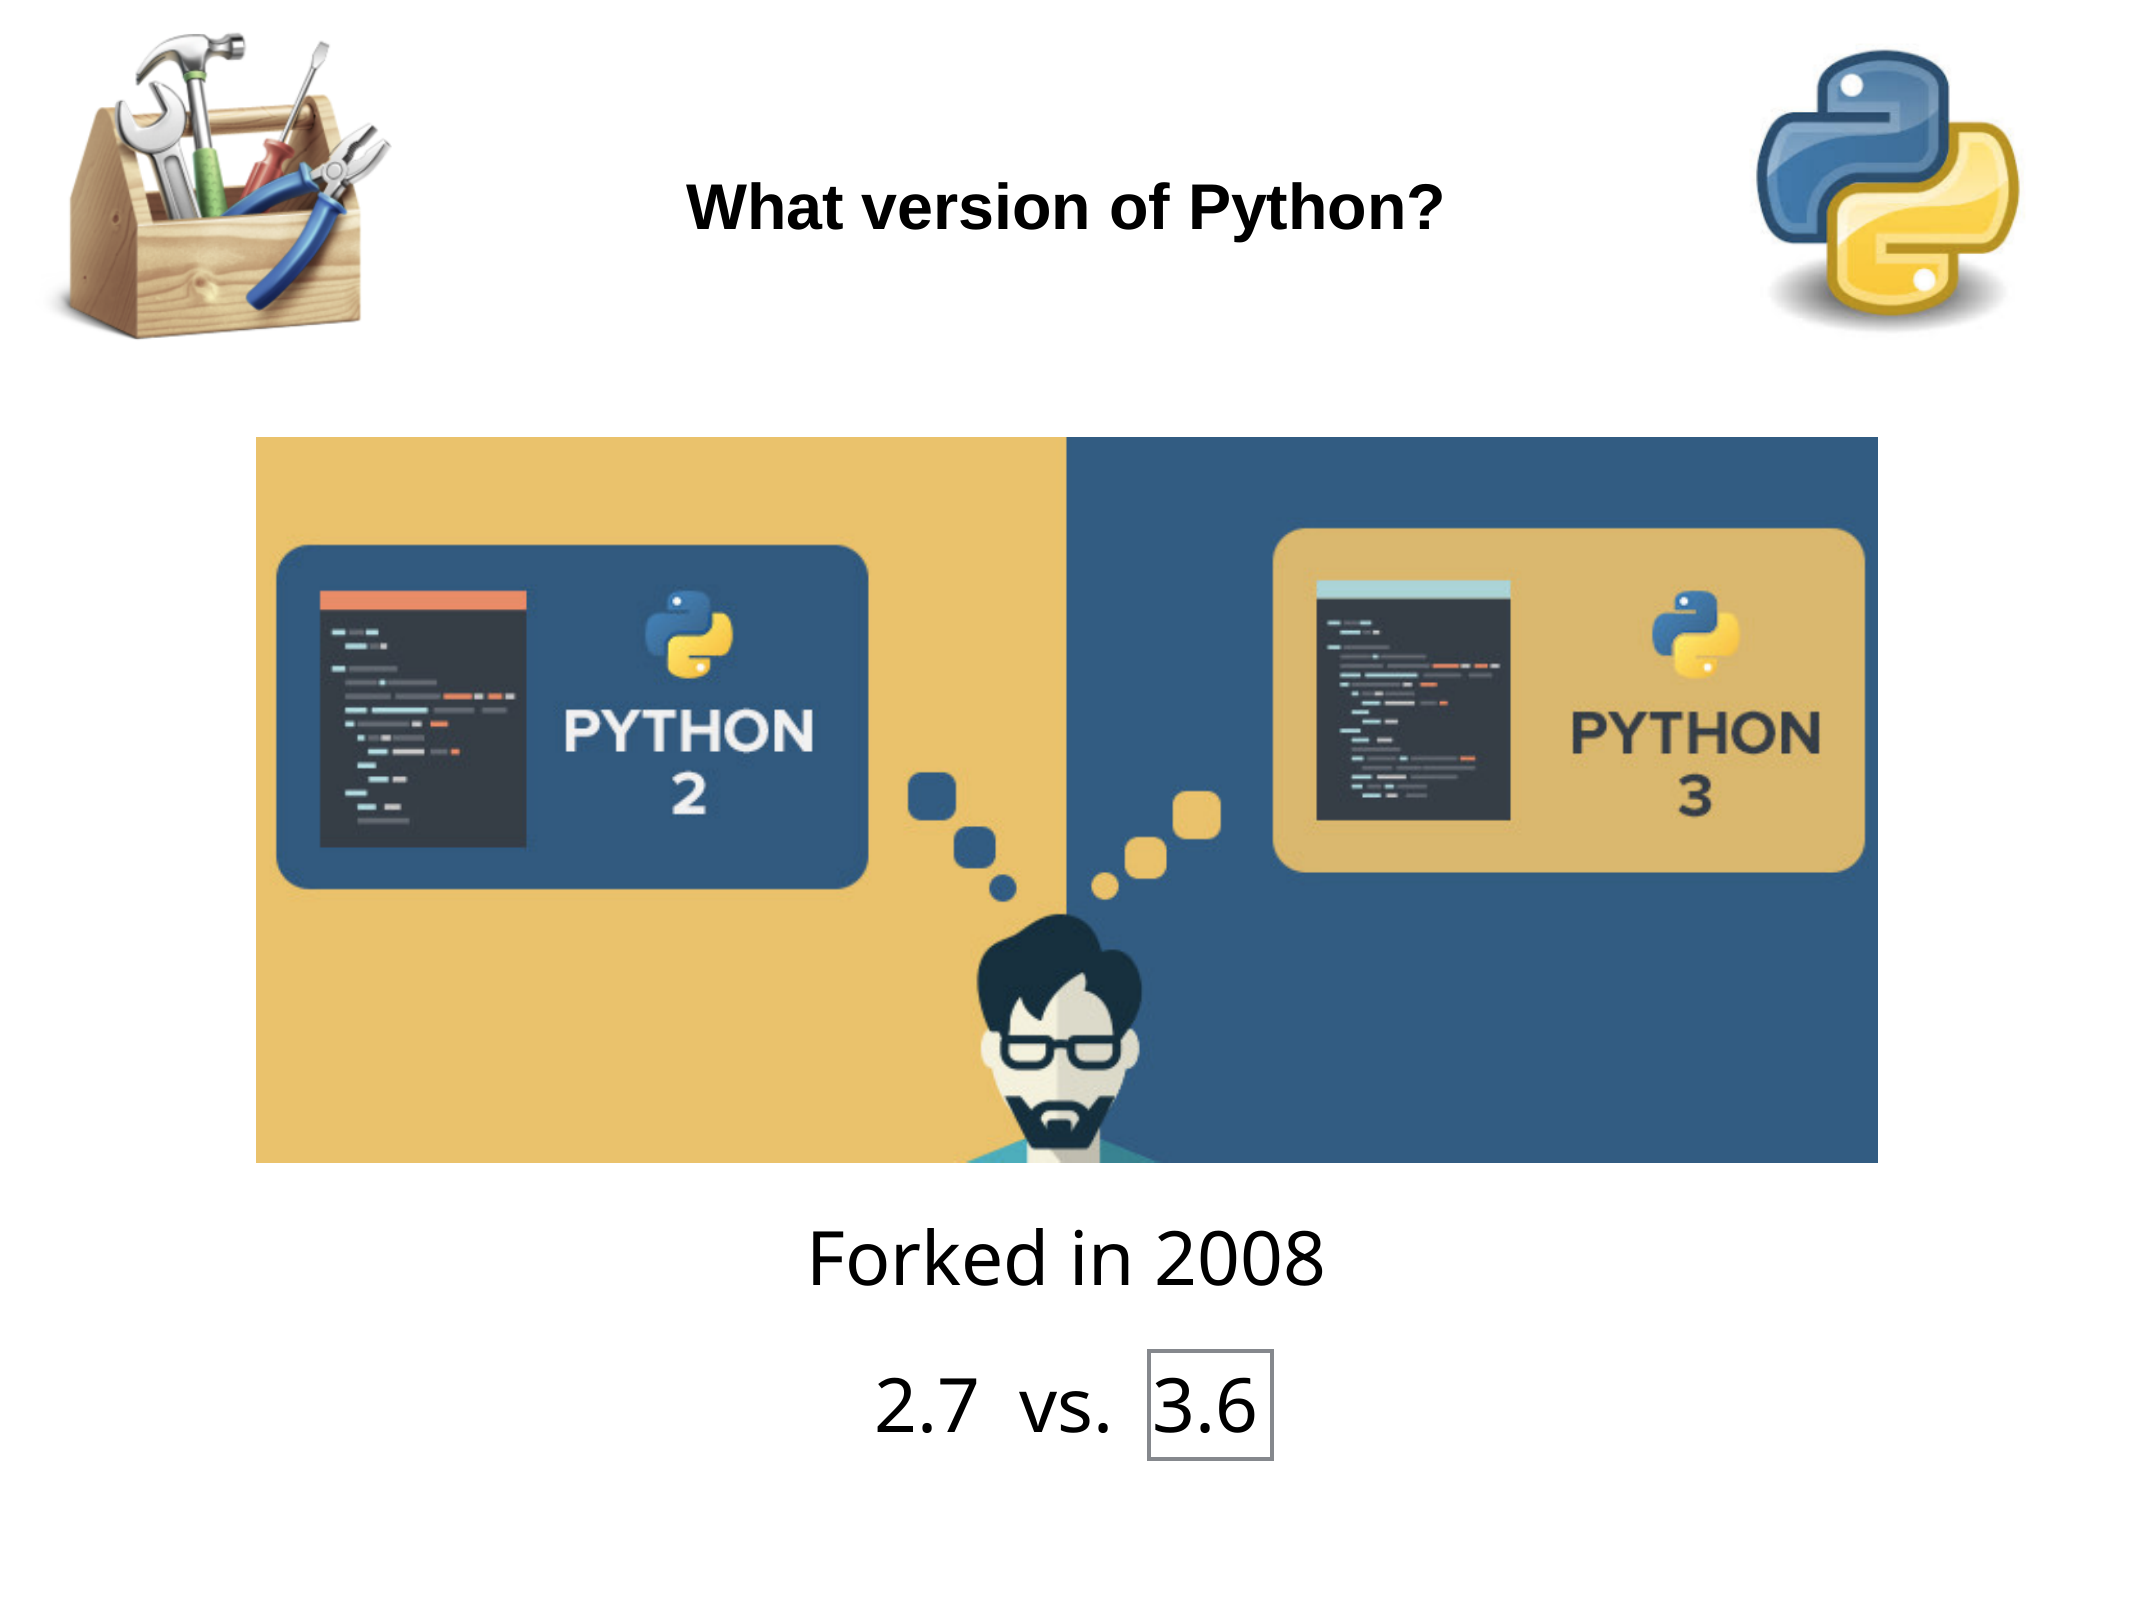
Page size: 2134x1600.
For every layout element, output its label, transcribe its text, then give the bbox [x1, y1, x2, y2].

text_box [1149, 1351, 1272, 1459]
picture [28, 24, 406, 362]
text_box Forked in 2008 [798, 1202, 1336, 1310]
picture [255, 437, 1878, 1163]
picture [1727, 41, 2039, 345]
title What version of Python? [207, 0, 1926, 252]
text_box 2.7 vs. 3.6 [866, 1349, 1267, 1456]
